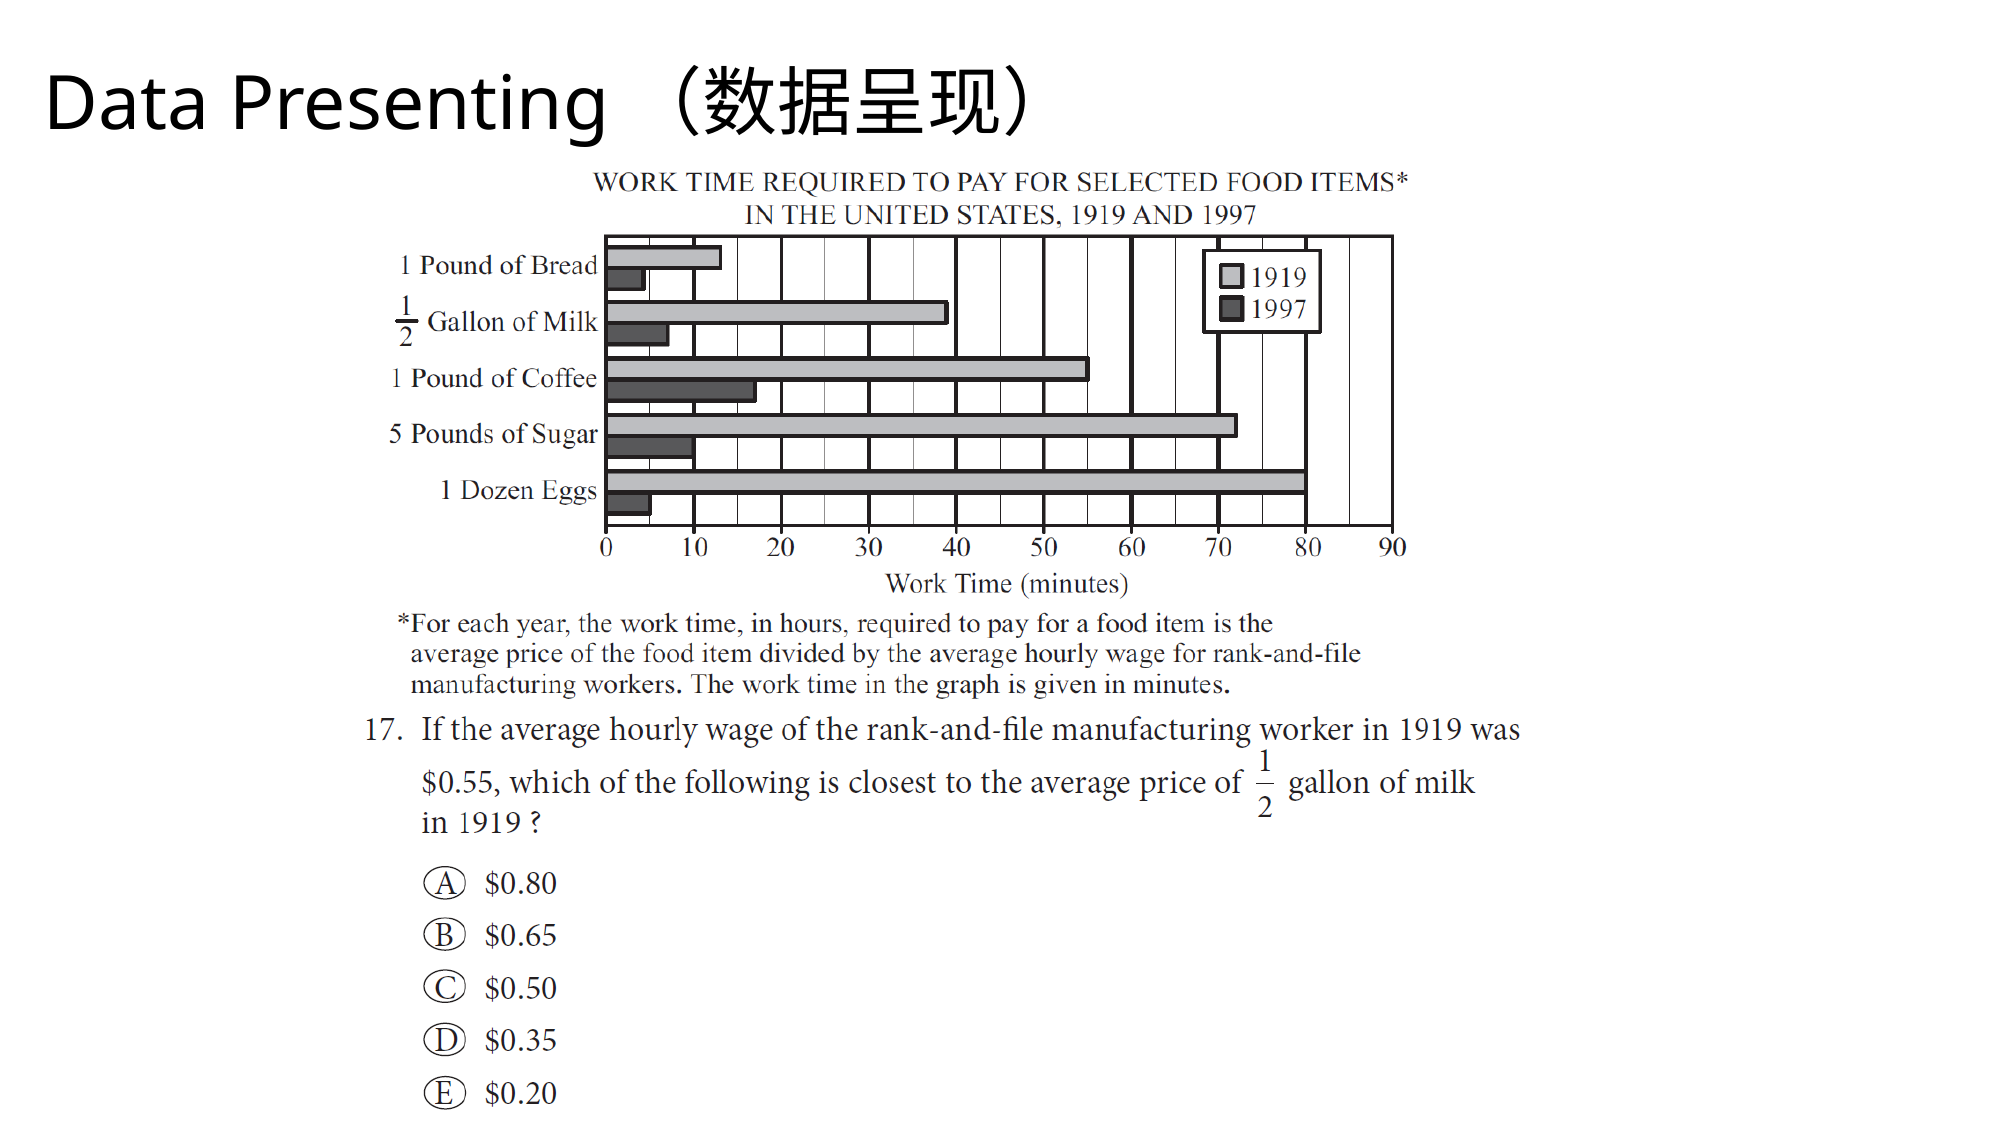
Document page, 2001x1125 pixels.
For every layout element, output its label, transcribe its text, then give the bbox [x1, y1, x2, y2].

picture [358, 153, 1532, 1125]
text_box Data Presenting（数据呈现） [29, 47, 1093, 152]
